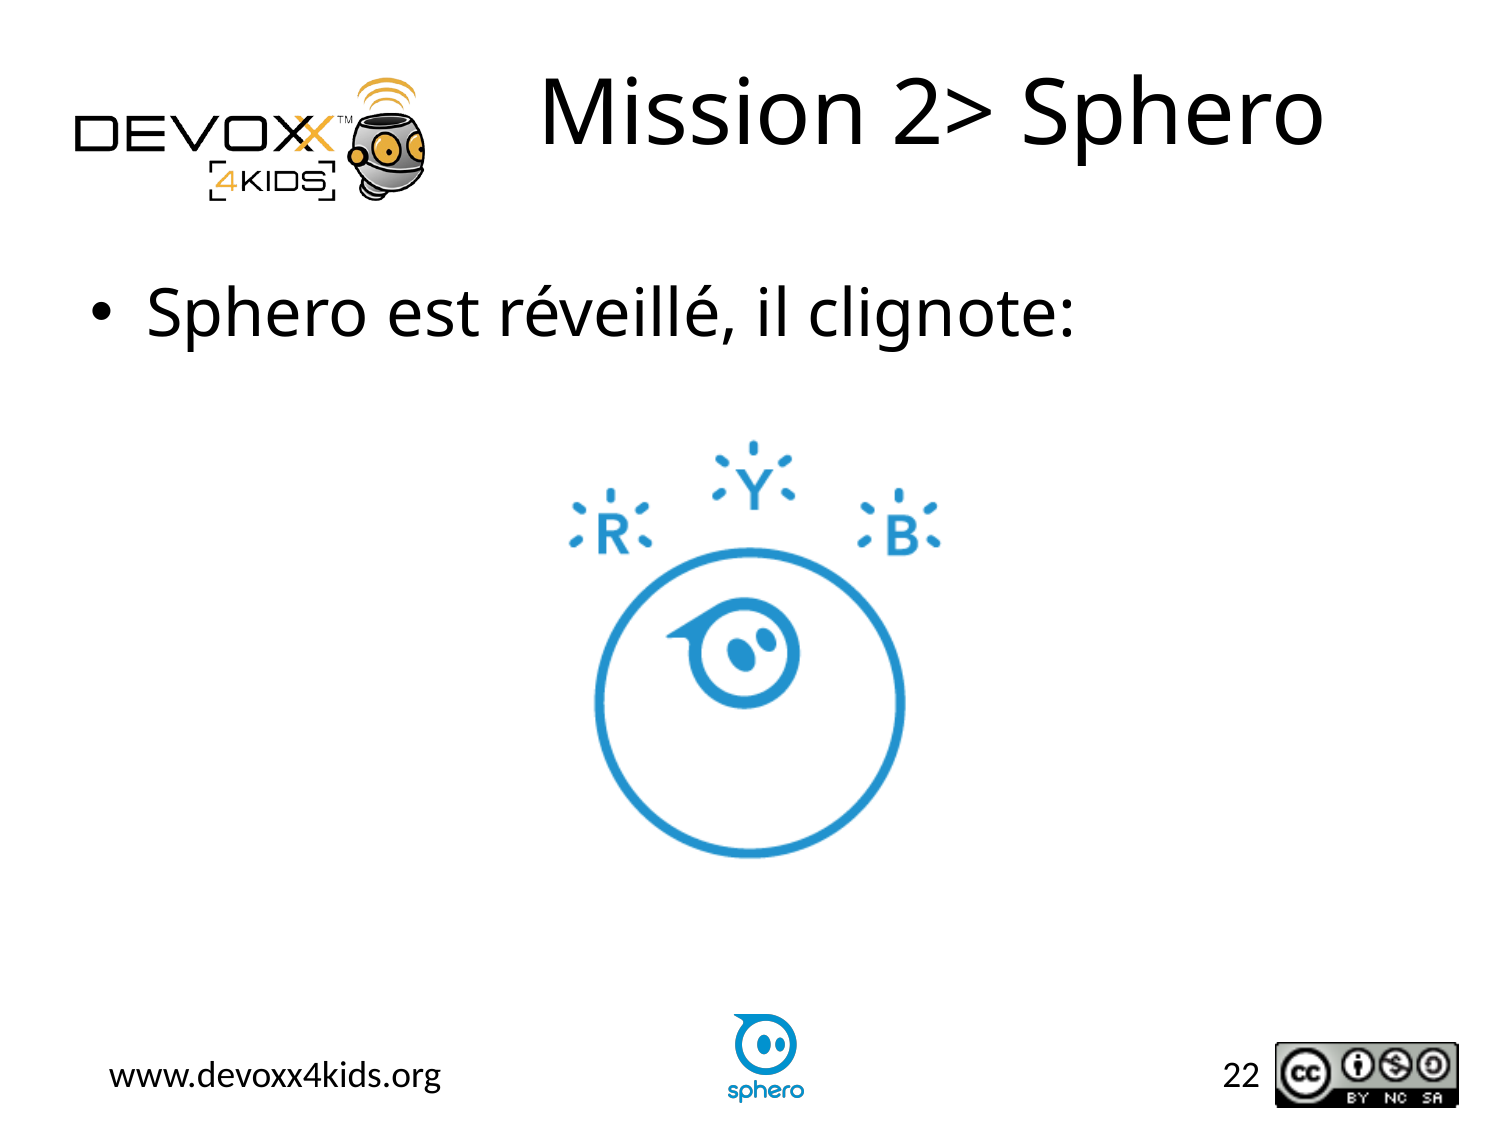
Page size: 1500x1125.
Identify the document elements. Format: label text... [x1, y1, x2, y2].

picture [743, 1088, 749, 1095]
slide_number 22 [1074, 1042, 1275, 1103]
picture [743, 1021, 789, 1068]
title Mission 2> Sphero [439, 45, 1425, 233]
picture [538, 412, 974, 867]
list Sphero est réveillé, il clignote: [75, 262, 1425, 1005]
picture [794, 1088, 801, 1095]
picture [728, 1014, 804, 1103]
picture [728, 1096, 739, 1103]
picture [75, 77, 425, 201]
picture [1275, 1042, 1459, 1108]
